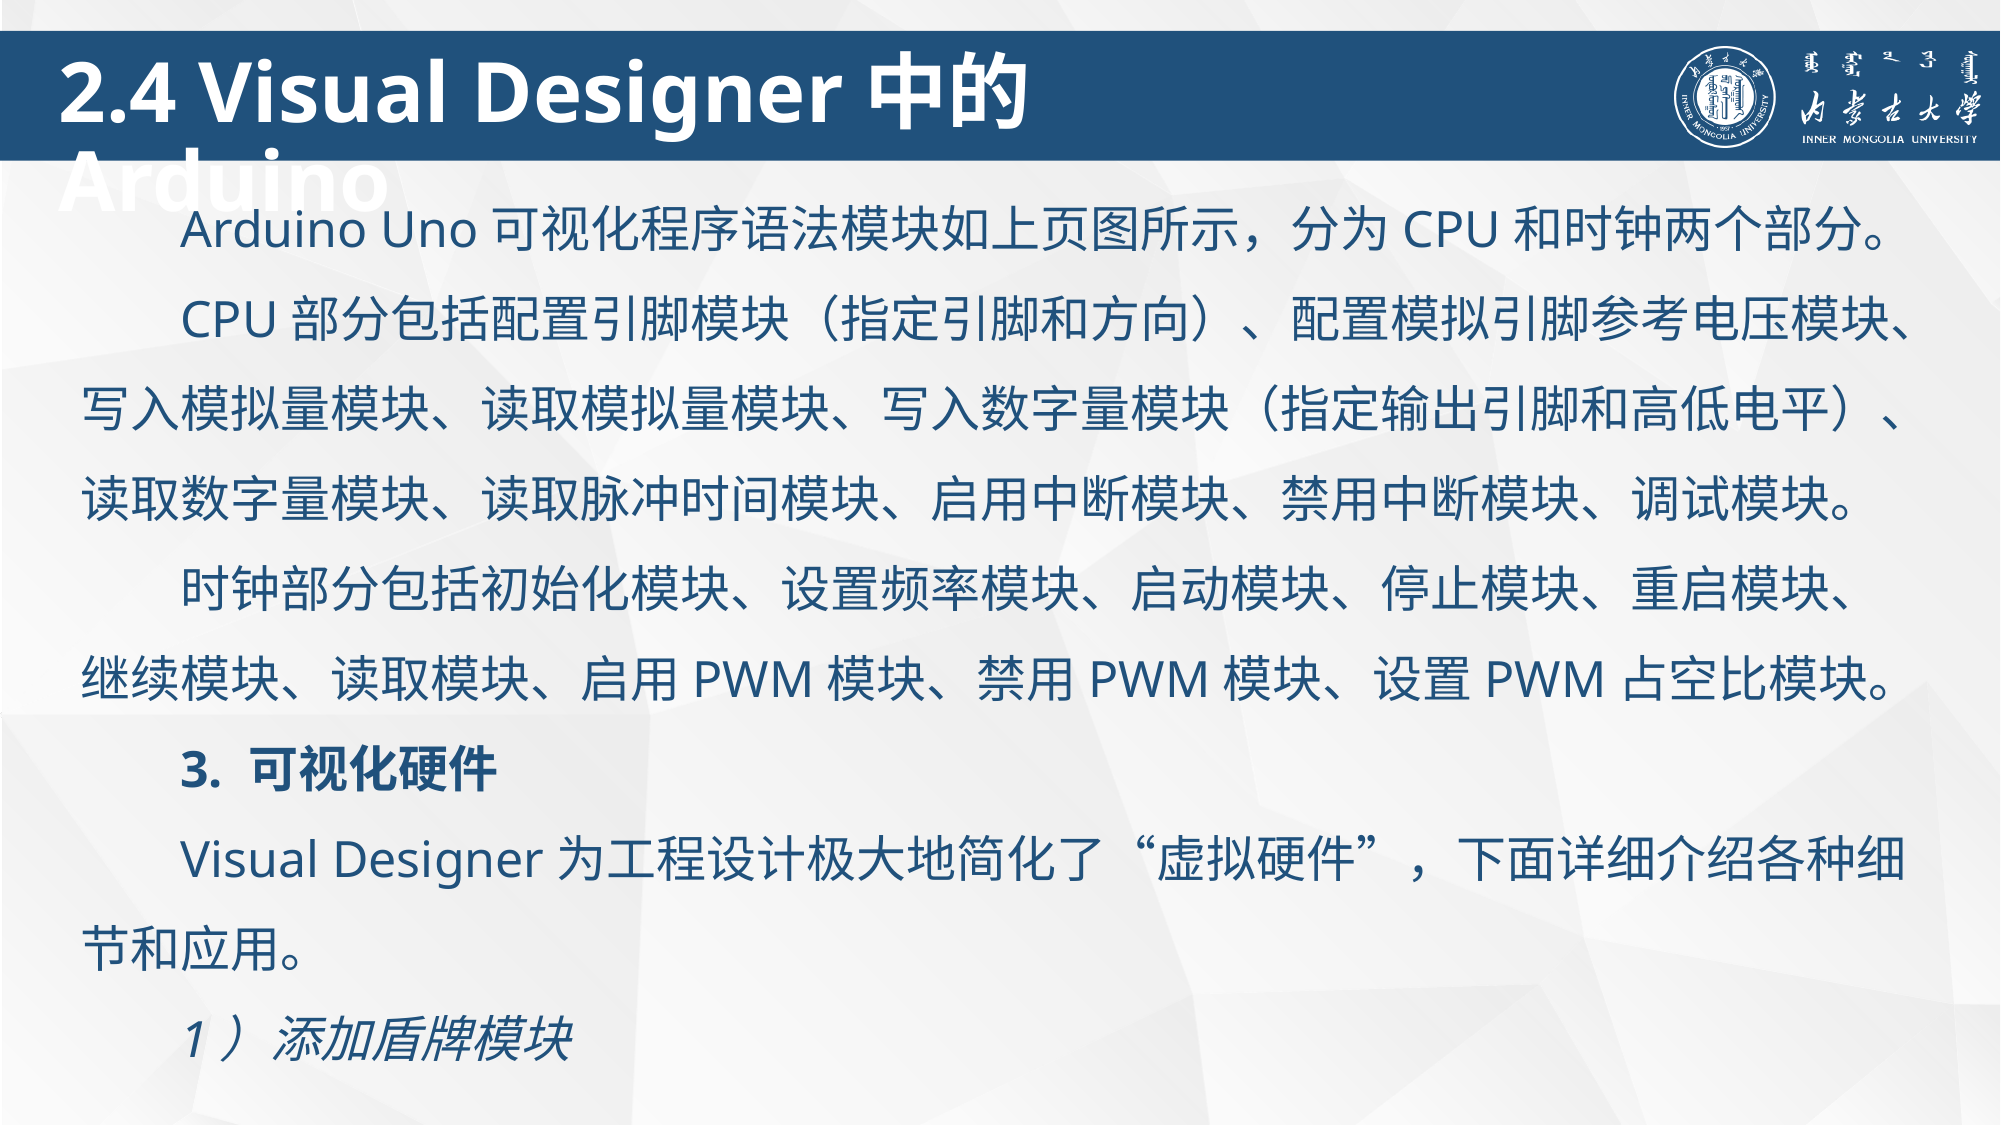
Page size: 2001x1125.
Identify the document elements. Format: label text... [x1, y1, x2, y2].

text_box Arduino Uno可视化程序语法模块如上页图所示，分为CPU和时钟两个部分。 CPU部分包括配置引脚模块（指定引脚和方向）、配置模拟引脚参考电压模块、写入模拟量模块、读取模拟量模块、写入数字量模块（指定输出引脚和高低电平）、读取数字量模块、读取脉冲时间模块、启用中断模块、禁用中断模块、调试模块。 时钟部分包括初始化模块、设置频率模块、启动模块、停止模块、重启模块、继续模块、读取模块、启用PWM模块、禁用PWM模块、设置PWM占空比模块。 3. 可视化硬件 Visual Designer为工程设计极大地简化了“虚拟硬件”，下面详细介绍各种细节和应用。 1）添加盾牌模块 [65, 160, 1935, 1075]
picture [1673, 46, 1986, 150]
picture [0, 0, 2001, 1125]
list 2.4 Visual Designer中的 Arduino [43, 42, 1409, 148]
